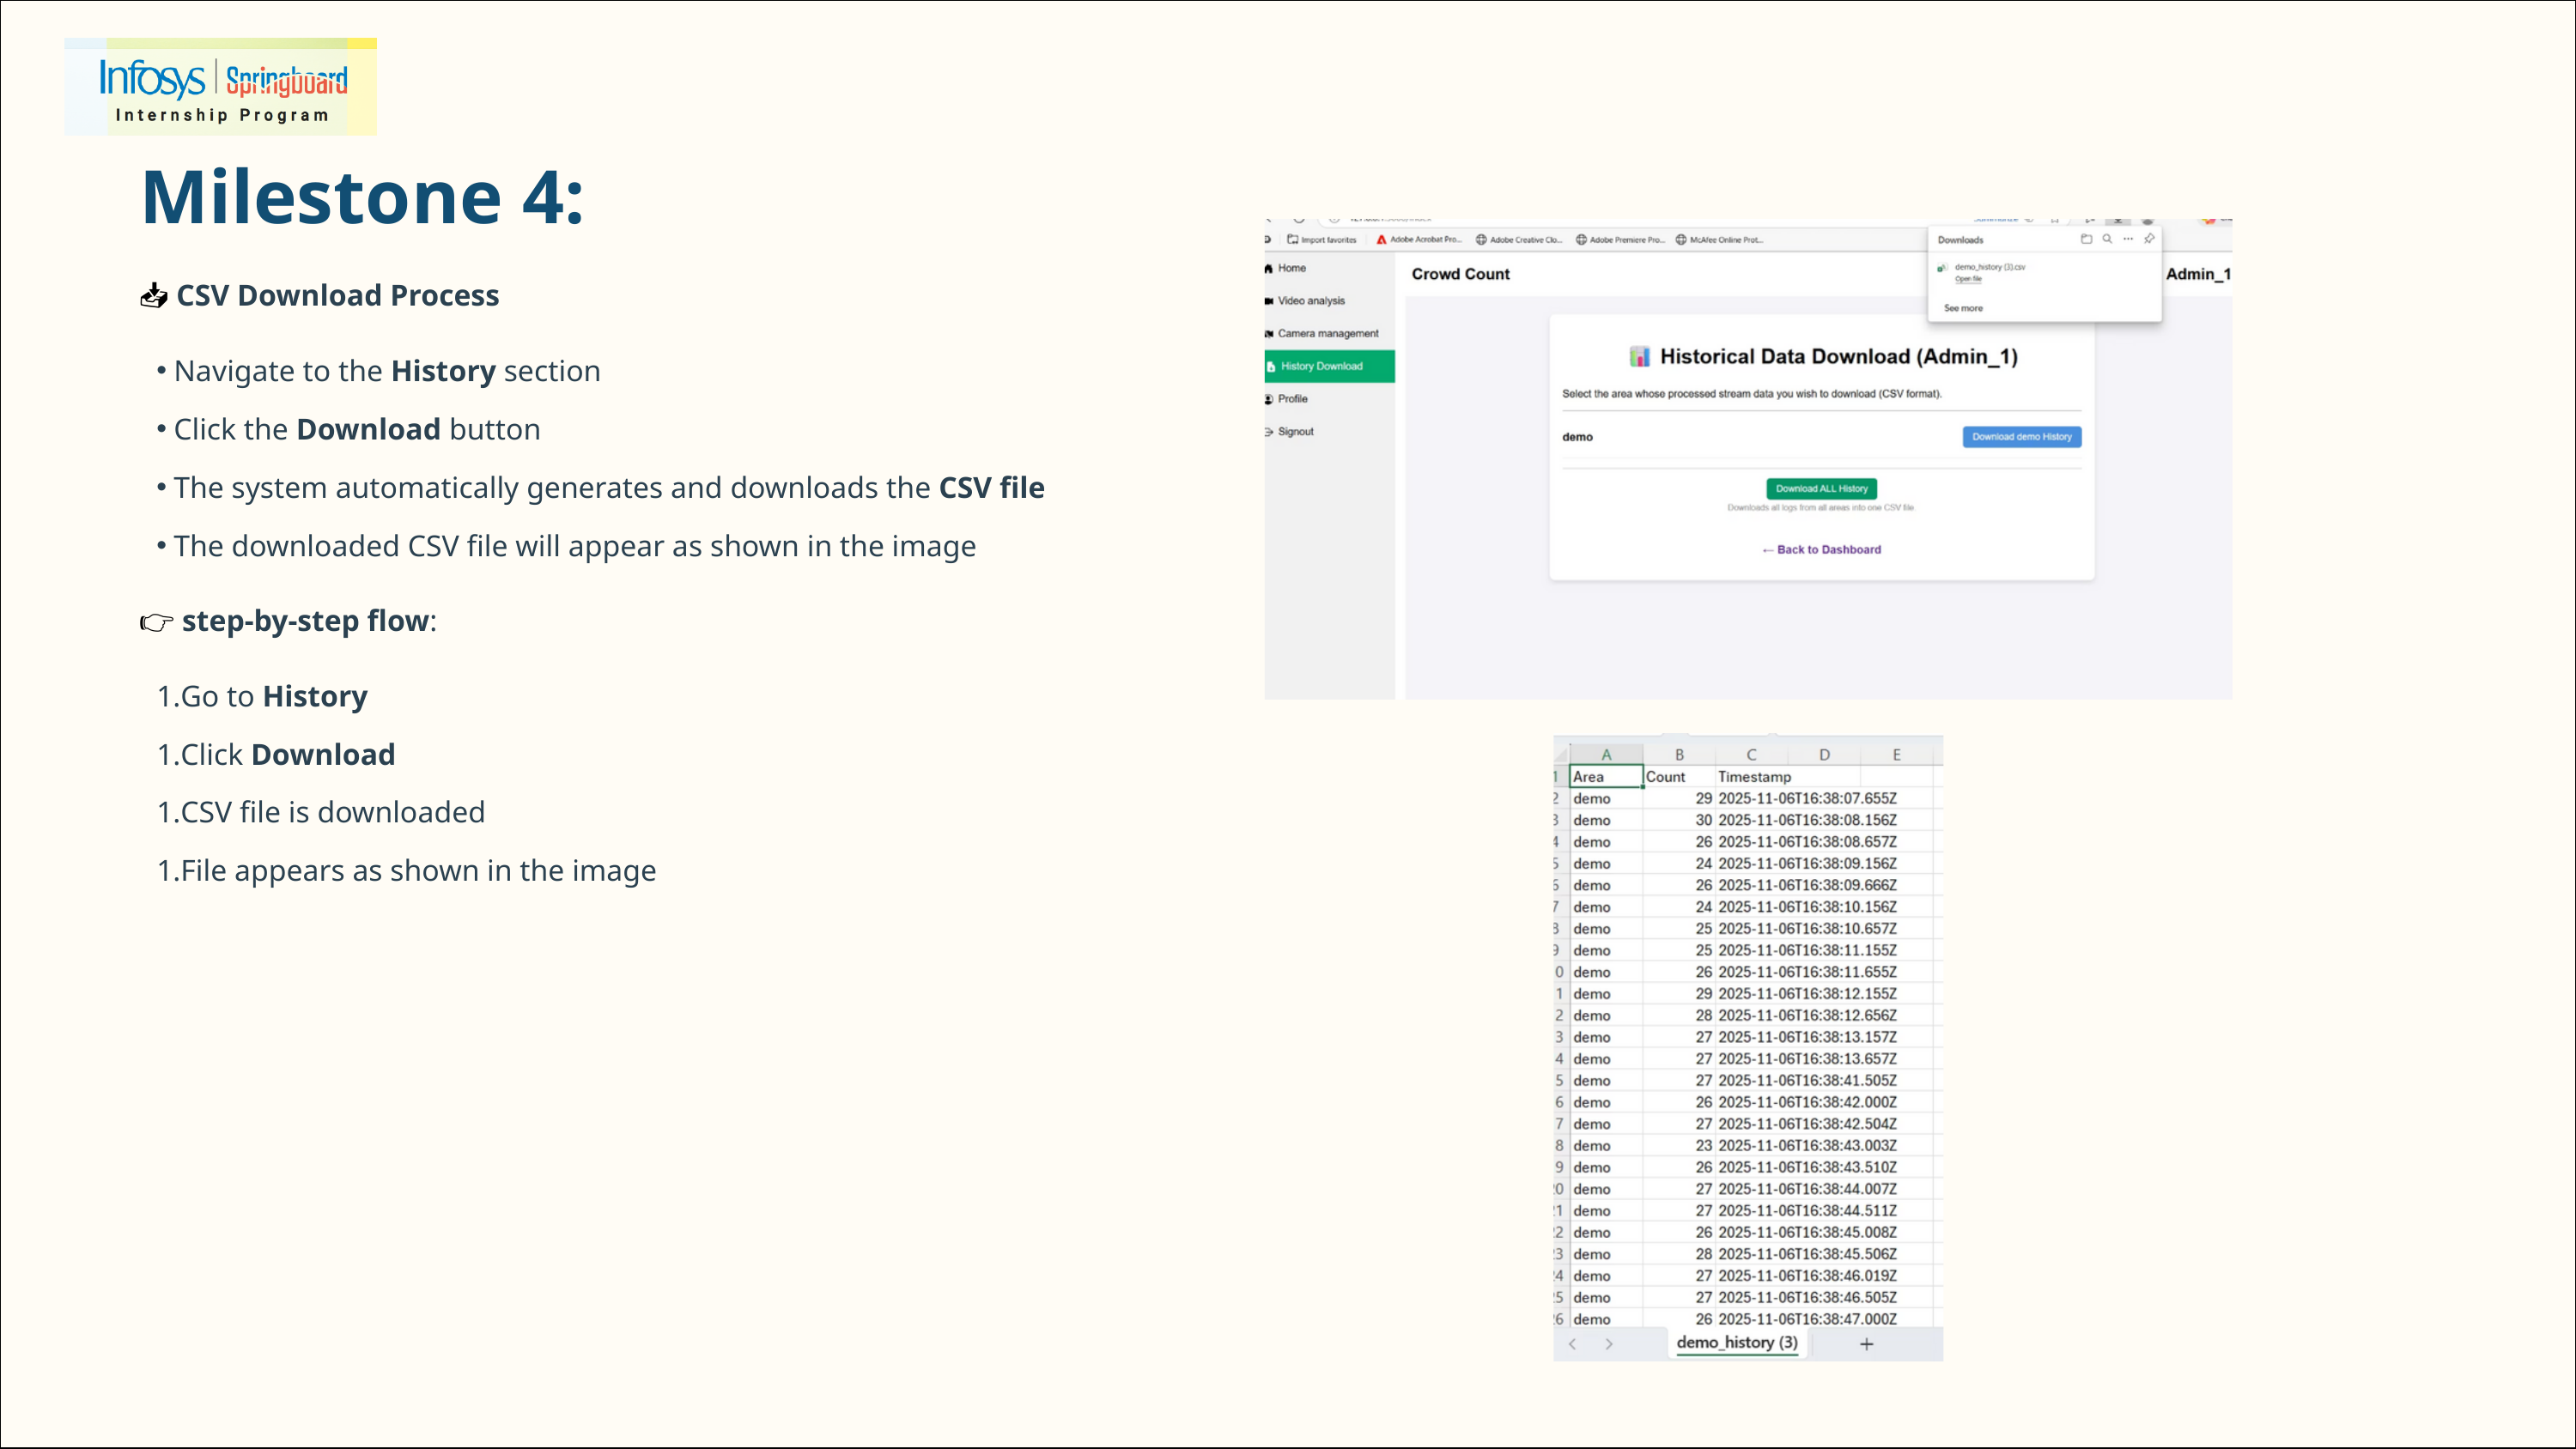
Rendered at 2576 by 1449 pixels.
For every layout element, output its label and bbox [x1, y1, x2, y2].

picture [64, 38, 378, 136]
text_box [0, 0, 2576, 1449]
text_box [1553, 733, 1944, 1362]
text_box [1264, 219, 2233, 700]
